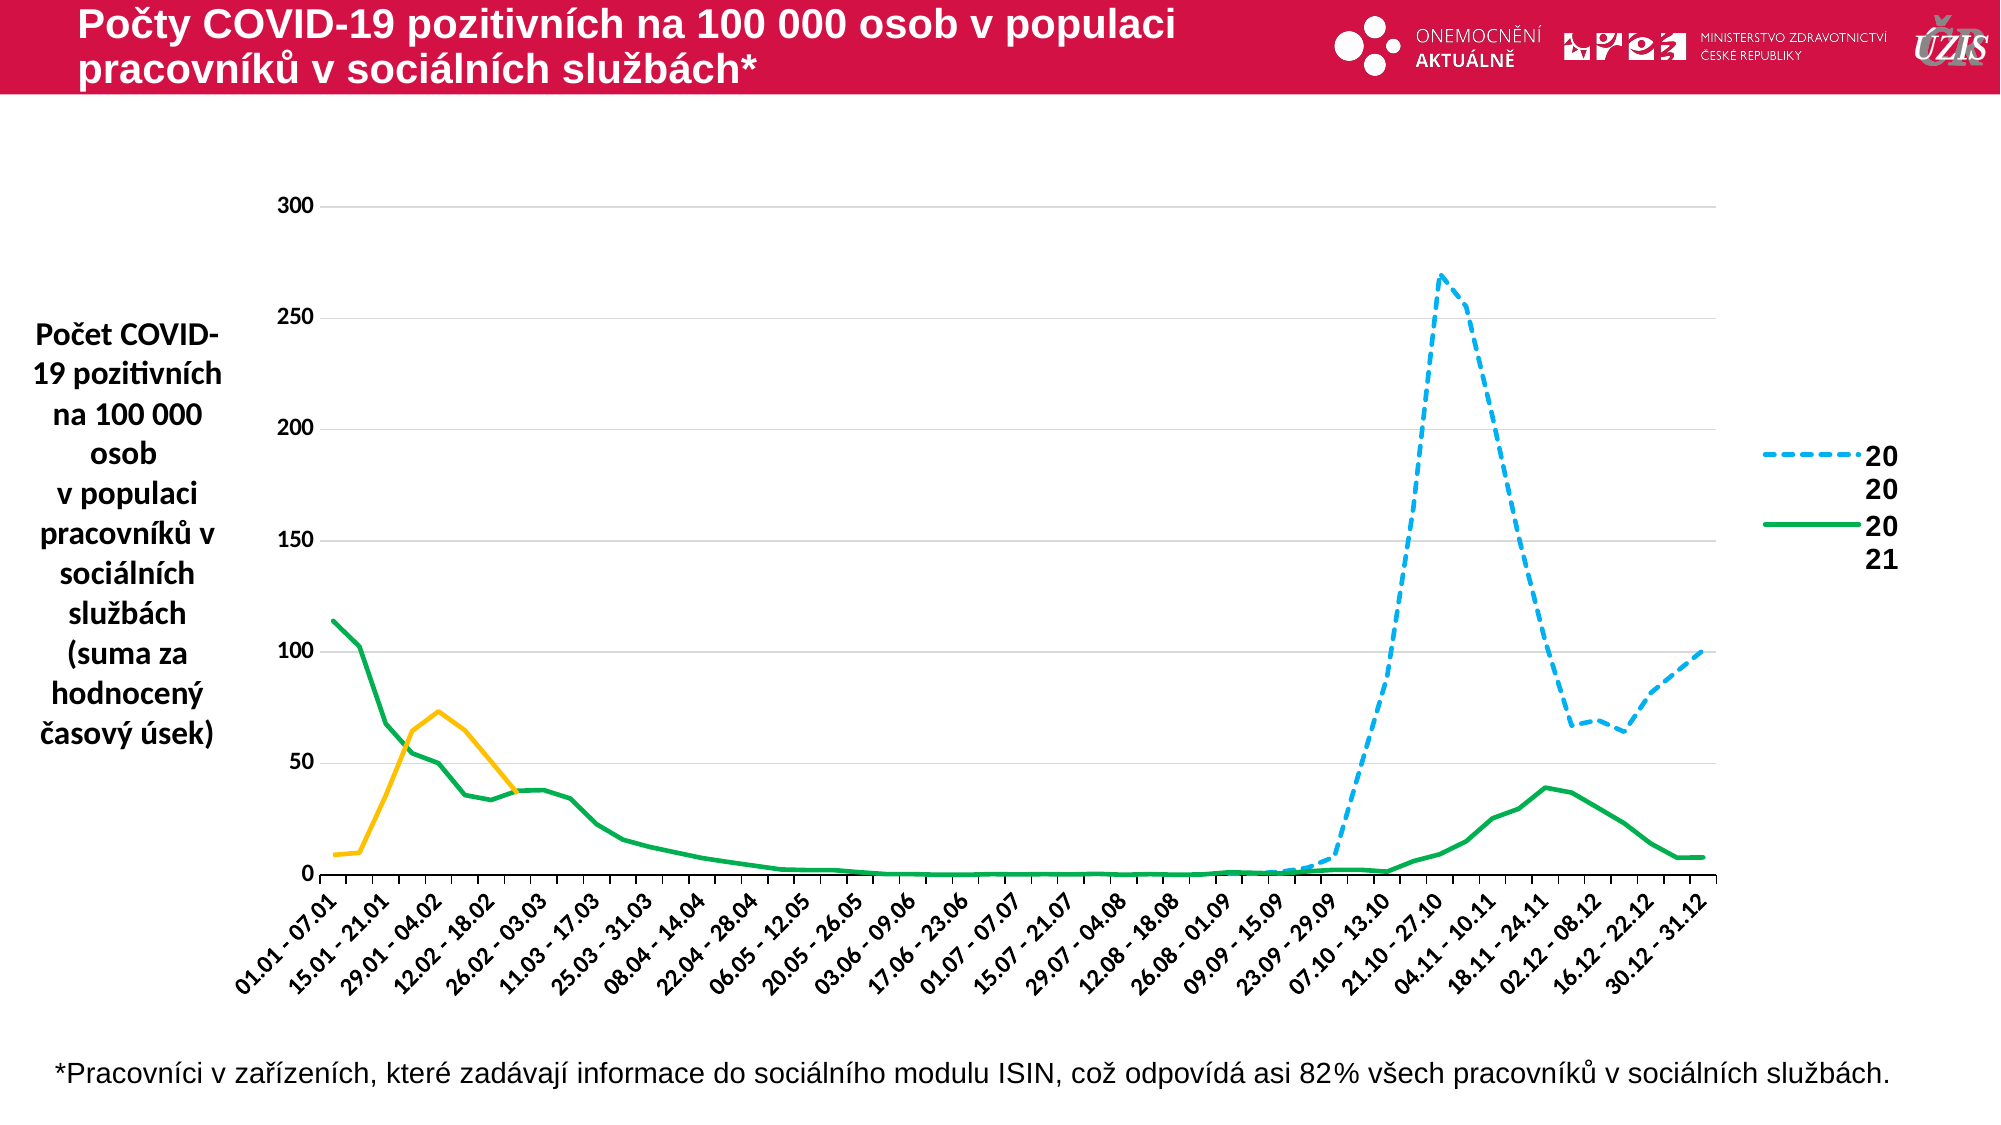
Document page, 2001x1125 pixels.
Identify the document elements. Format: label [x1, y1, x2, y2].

text_box [40, 1046, 2000, 1097]
title [62, 0, 1343, 95]
picture [1563, 31, 1888, 60]
picture [1343, 16, 1542, 76]
picture [1915, 15, 1989, 66]
text_box [9, 304, 230, 759]
chart [230, 191, 1980, 1072]
